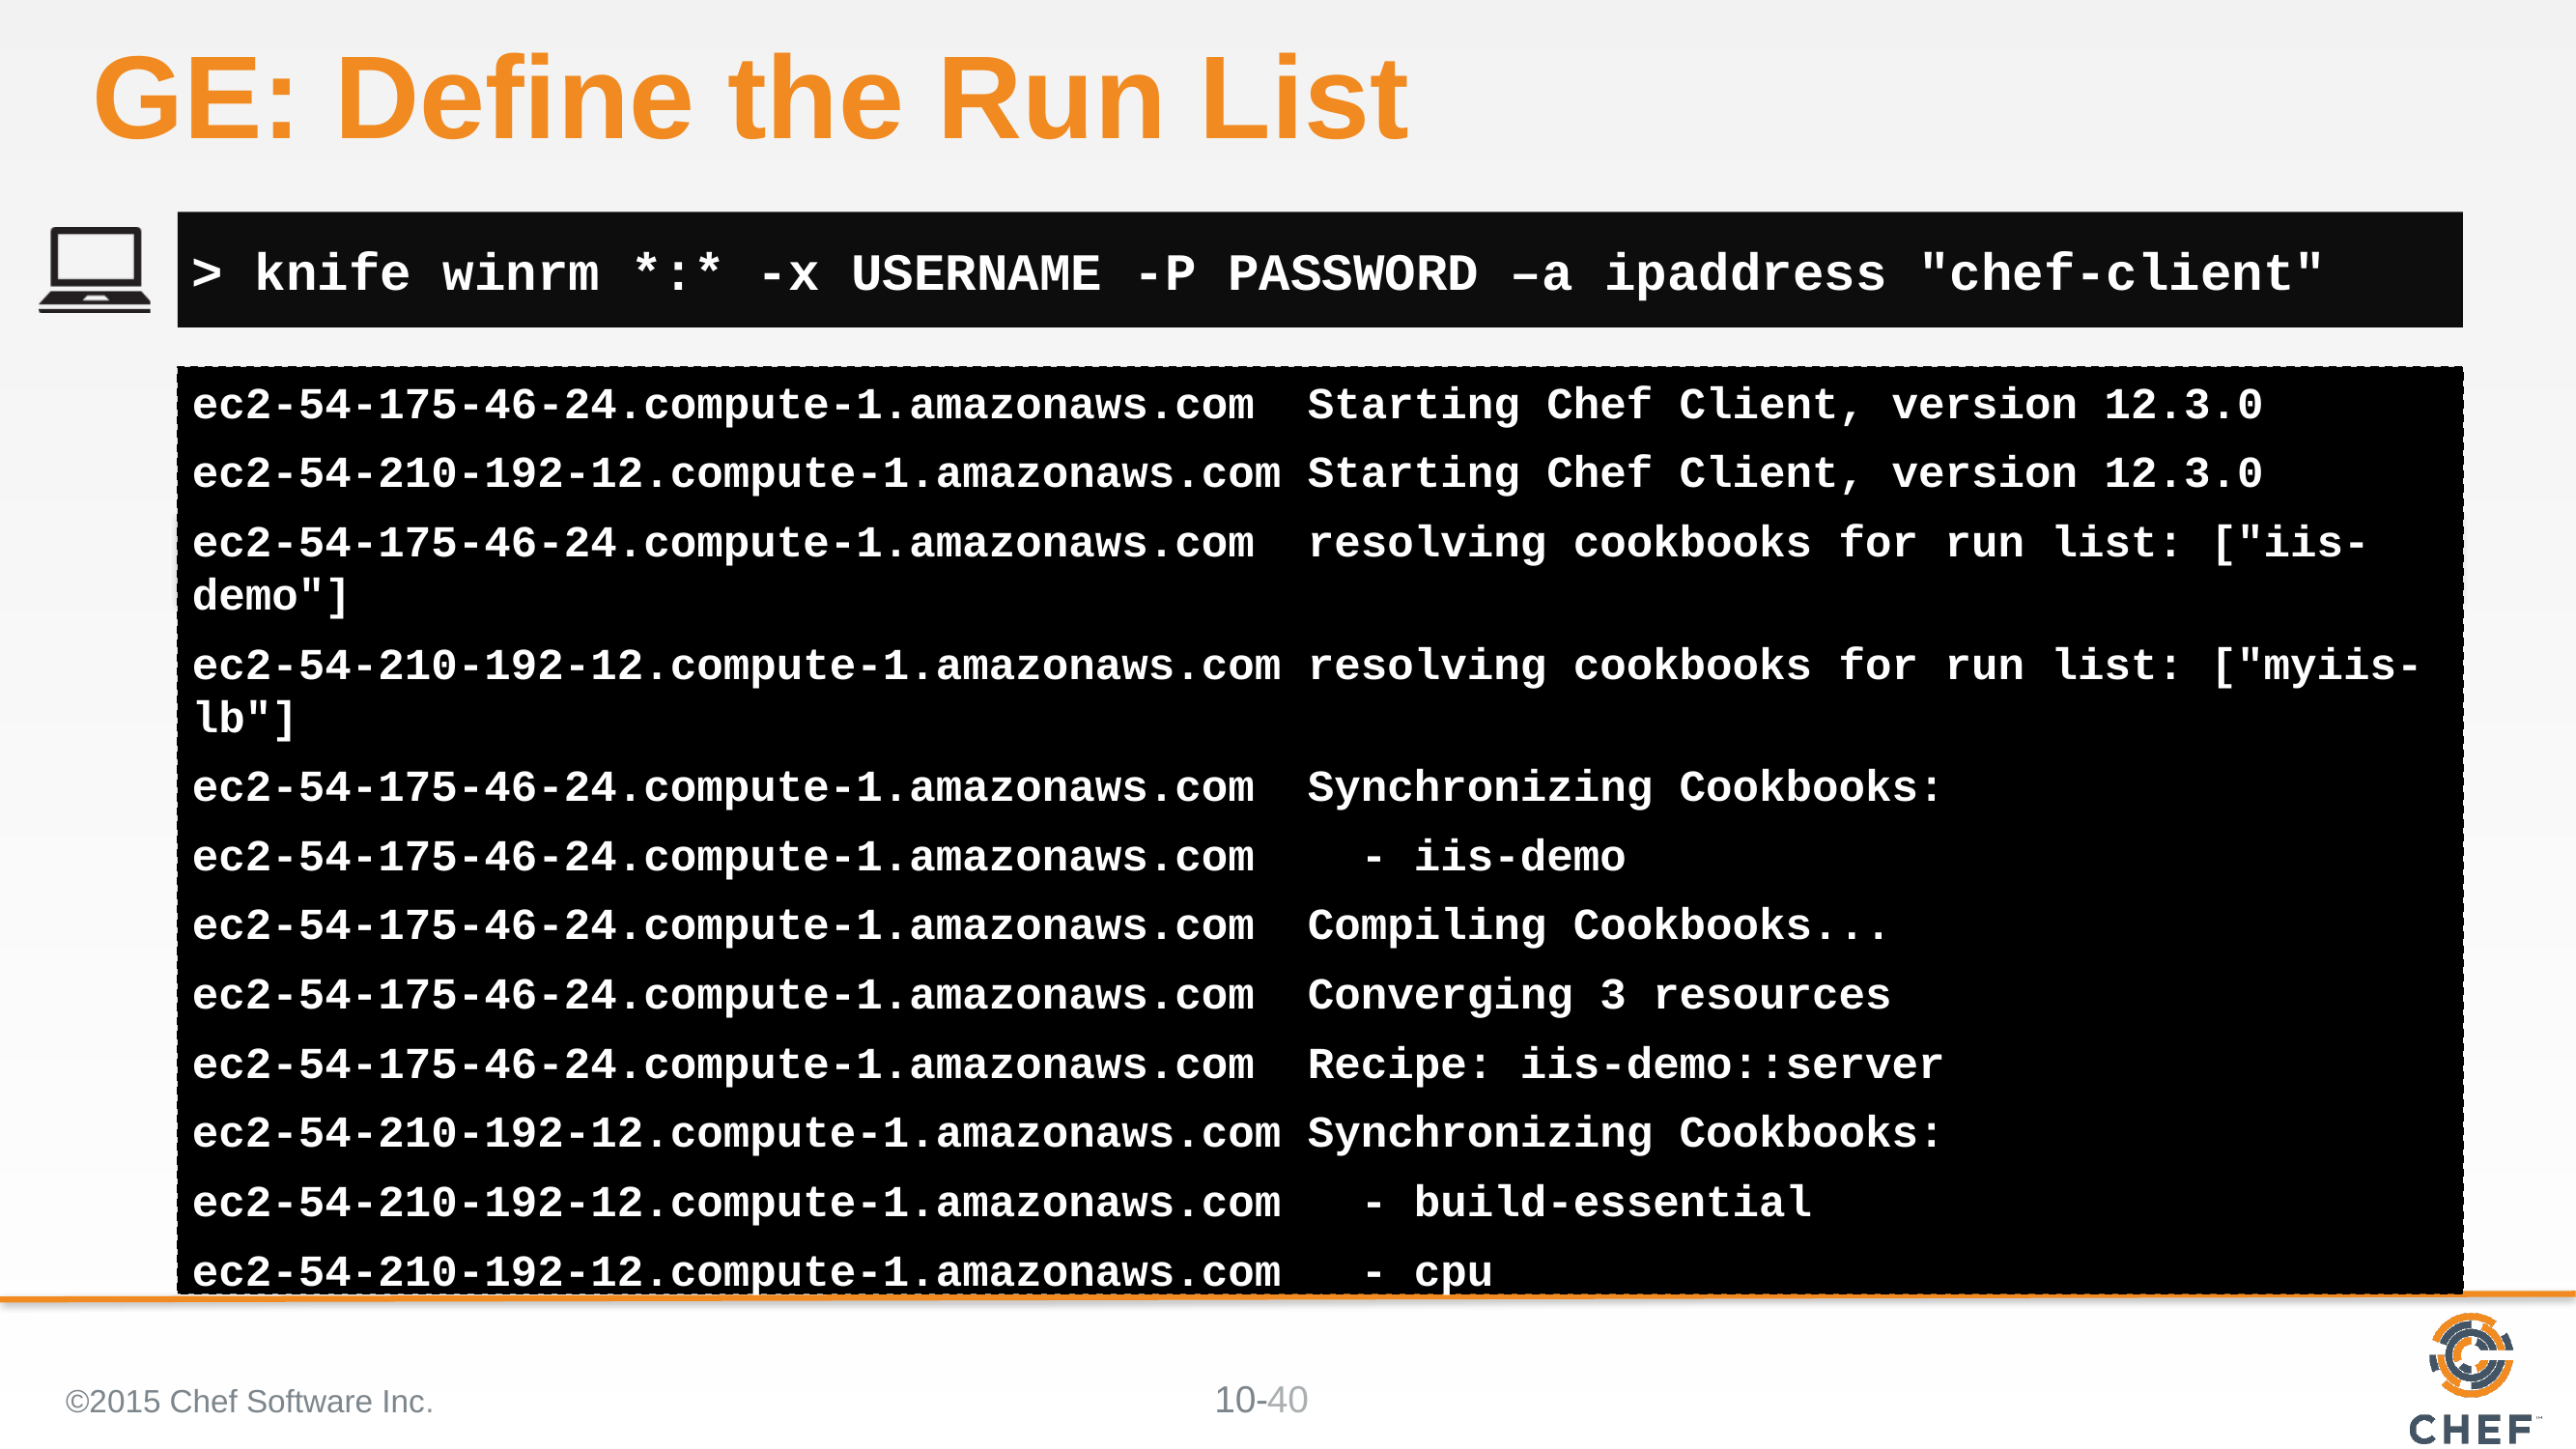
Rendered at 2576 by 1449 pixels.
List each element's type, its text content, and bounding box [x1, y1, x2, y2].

footer ©2015 Chef Software Inc. [51, 1359, 952, 1440]
list > knife winrm *:* -x USERNAME -P PASSWORD –a ipaddress "chef-client" [177, 212, 2463, 327]
title GE: Define the Run List [92, 37, 2463, 180]
picture [2399, 1297, 2550, 1449]
slide_number 40 [998, 1359, 1578, 1437]
list ec2-54-175-46-24.compute-1.amazonaws.com Starting Chef Client, version 12.3.0 ec2-54-210-192-12.compute-1.amazonaws.com Starting Chef Client, version 12.3.0 ec2-54-175-46-24.compute-1.amazonaws.com resolving cookbooks for run list: ["iis-demo"] ec2-54-210-192-12.compute-1.amazonaws.com resolving cookbooks for run list: ["myiis-lb"] ec2-54-175-46-24.compute-1.amazonaws.com Synchronizing Cookbooks: ec2-54-175-46-24.compute-1.amazonaws.com - iis-demo ec2-54-175-46-24.compute-1.amazonaws.com Compiling Cookbooks... ec2-54-175-46-24.compute-1.amazonaws.com Converging 3 resources ec2-54-175-46-24.compute-1.amazonaws.com Recipe: iis-demo::server ec2-54-210-192-12.compute-1.amazonaws.com Synchronizing Cookbooks: ec2-54-210-192-12.compute-1.amazonaws.com - build-essential ec2-54-210-192-12.compute-1.amazonaws.com - cpu [177, 366, 2464, 1294]
